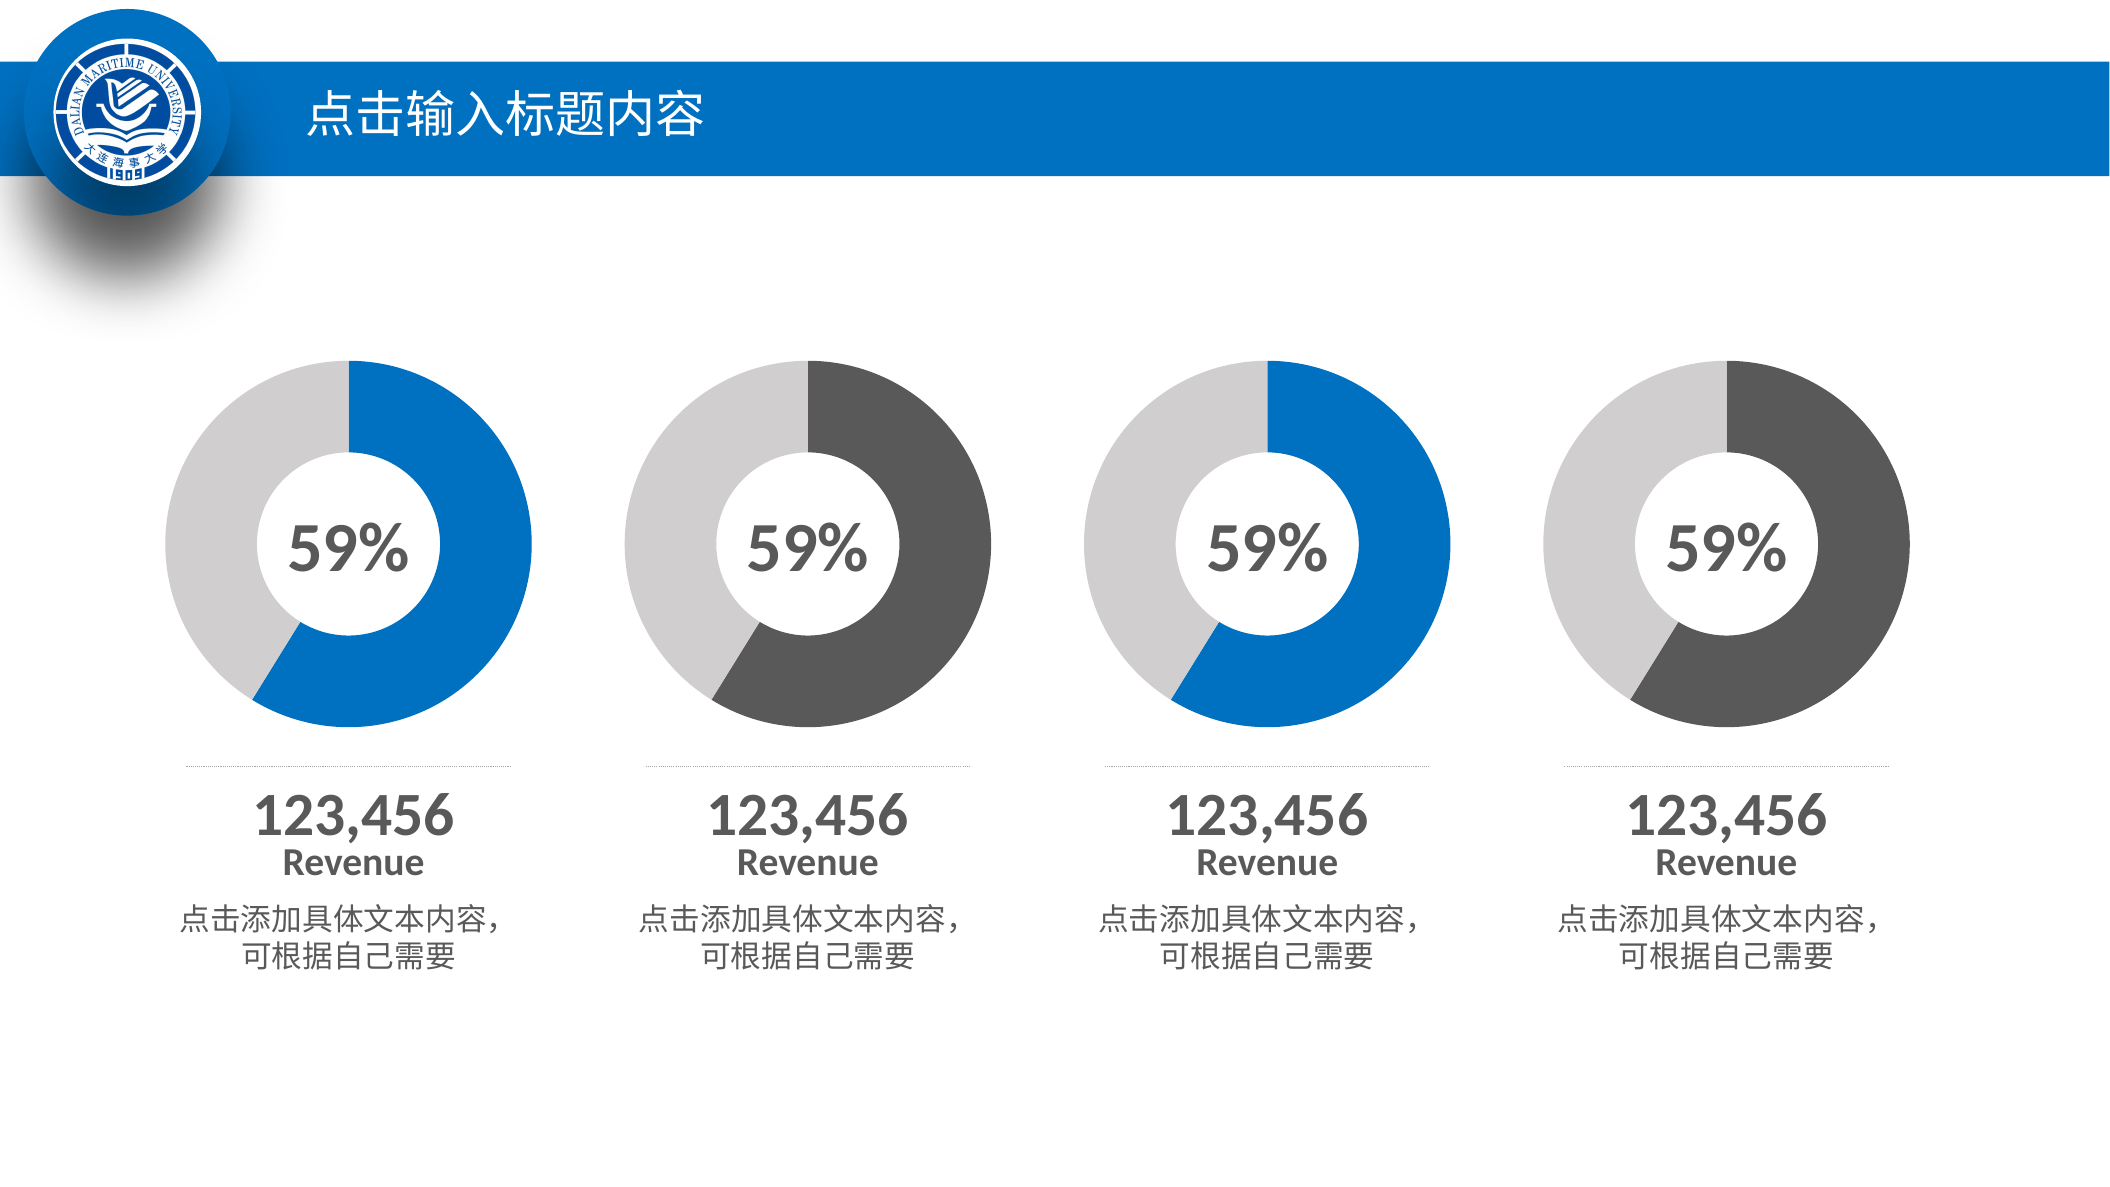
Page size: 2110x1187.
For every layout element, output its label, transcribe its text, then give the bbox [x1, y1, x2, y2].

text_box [62, 353, 521, 735]
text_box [521, 353, 980, 735]
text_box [675, 766, 941, 892]
text_box 点击添加具体文本内容，可根据自己需要 [1076, 892, 1458, 981]
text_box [1593, 766, 1860, 892]
picture [50, 38, 201, 186]
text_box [1134, 766, 1400, 892]
text_box 点击添加具体文本内容，可根据自己需要 [617, 892, 999, 981]
list 点击输入标题内容 [290, 74, 810, 158]
text_box 点击添加具体文本内容，可根据自己需要 [1536, 892, 1917, 981]
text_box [215, 766, 492, 892]
text_box 点击添加具体文本内容，可根据自己需要 [158, 892, 539, 981]
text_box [1440, 353, 2013, 735]
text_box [980, 353, 1440, 735]
